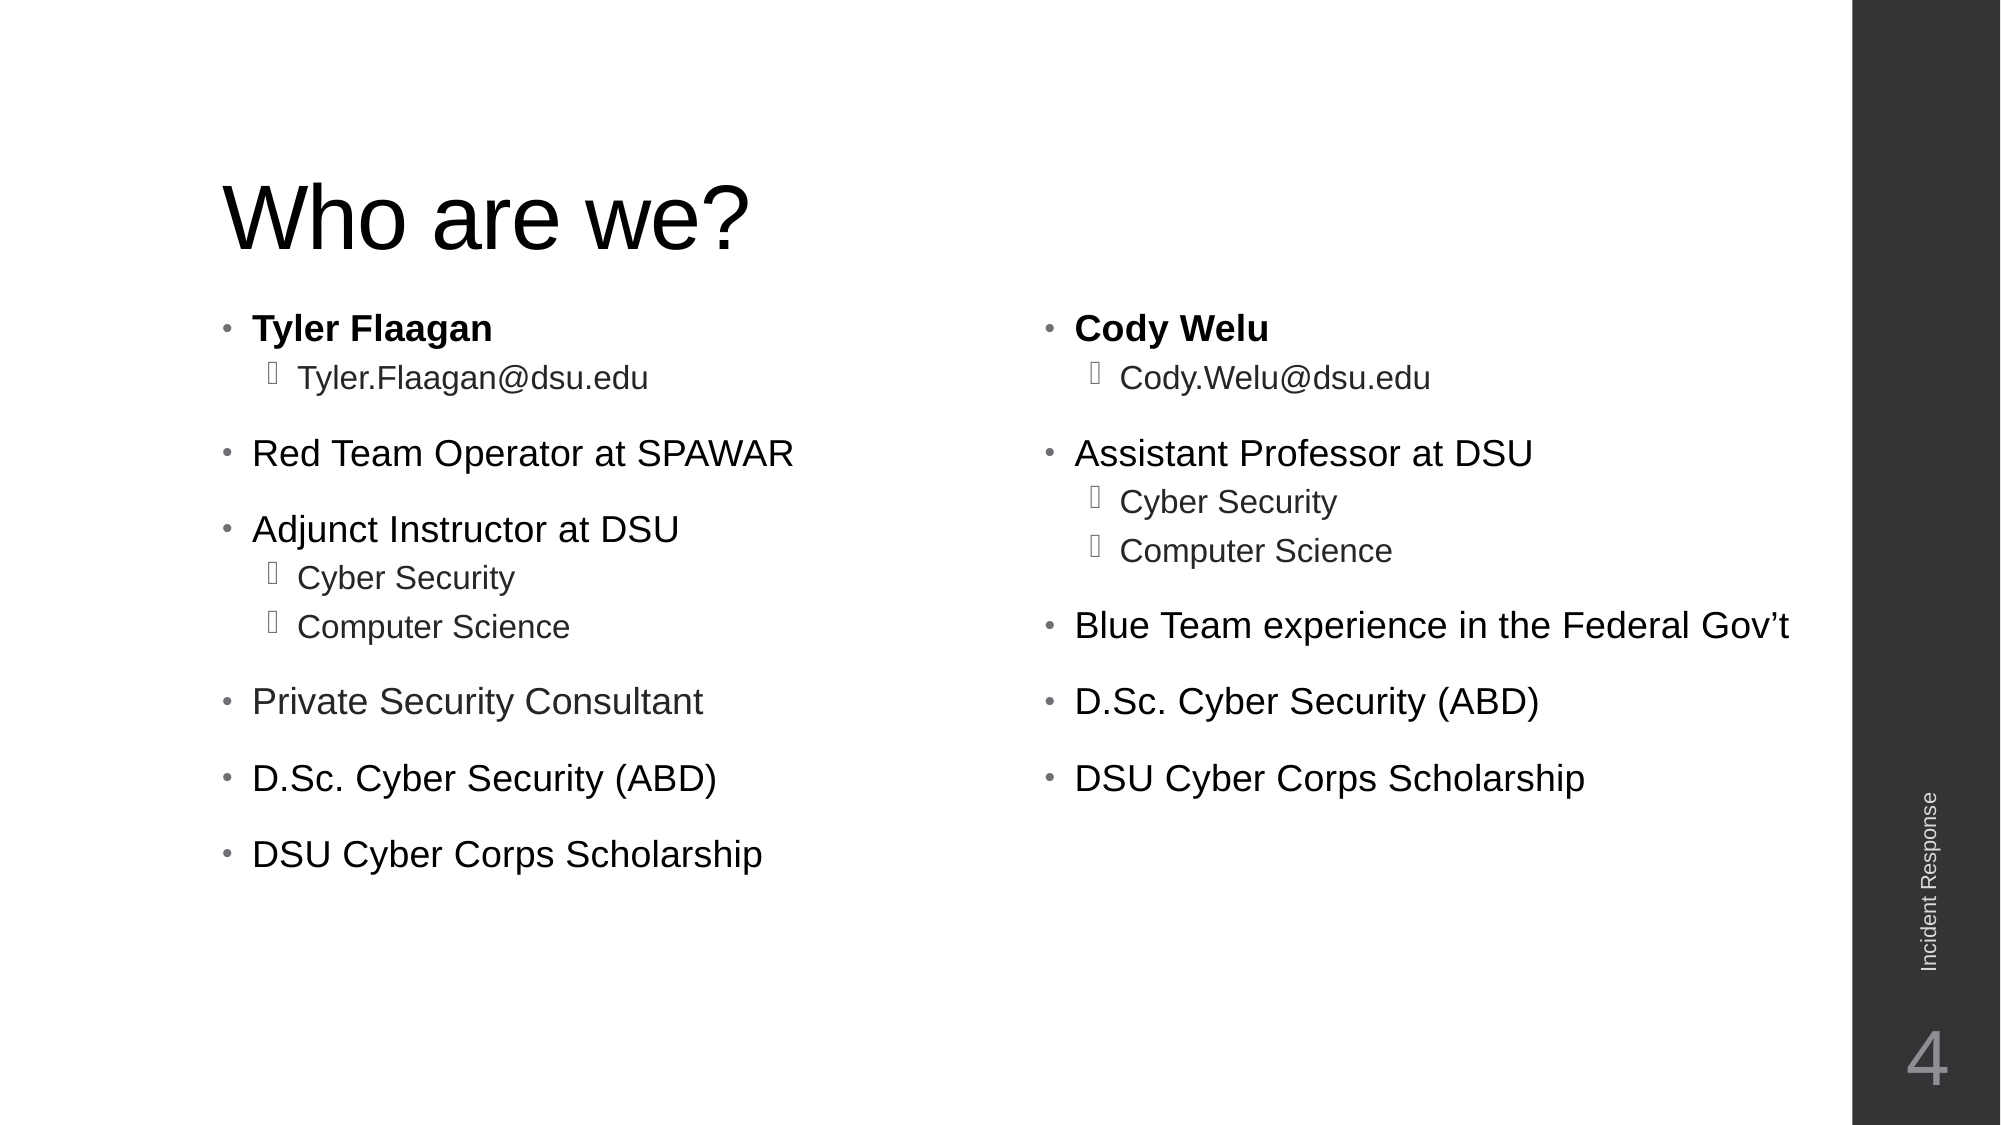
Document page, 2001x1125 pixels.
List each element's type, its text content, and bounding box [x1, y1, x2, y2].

slide_number 4 [1852, 1012, 2000, 1110]
text_box Cody Welu Cody.Welu@dsu.edu Assistant Professor at DSU Cyber Security Computer Science Blue Team experience in the Federal Gov’t D.Sc. Cyber Security (ABD) DSU Cyber Corps Scholarship [1029, 299, 1809, 1014]
footer Incident Response [1897, 400, 1958, 988]
list Tyler Flaagan​ Tyler.Flaagan@dsu.edu Red Team Operator at SPAWAR​ Adjunct Instructor at DSU​ Cyber Security​ Computer Science Private Security Consultant D.Sc. Cyber Security (ABD) DSU Cyber Corps Scholarship [206, 299, 912, 1014]
title Who are we? [206, 60, 1797, 278]
